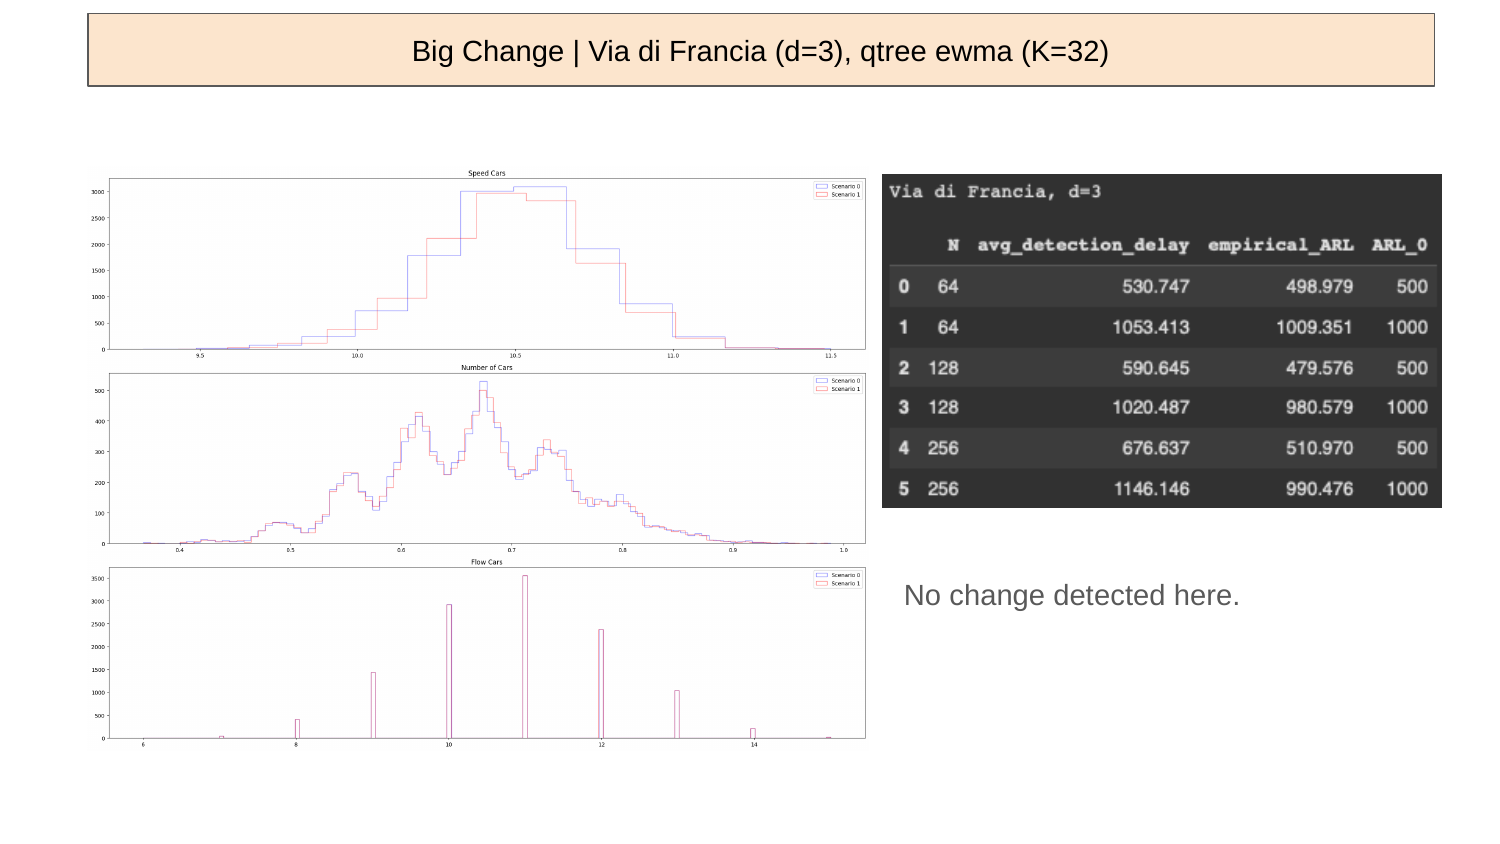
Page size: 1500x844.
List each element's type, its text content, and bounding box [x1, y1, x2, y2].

text_box Big Change | Via di Francia (d=3), qtree ewma (K=32) [87, 13, 1435, 86]
text_box No change detected here. [889, 561, 1382, 627]
picture [882, 174, 1443, 508]
picture [87, 166, 869, 751]
